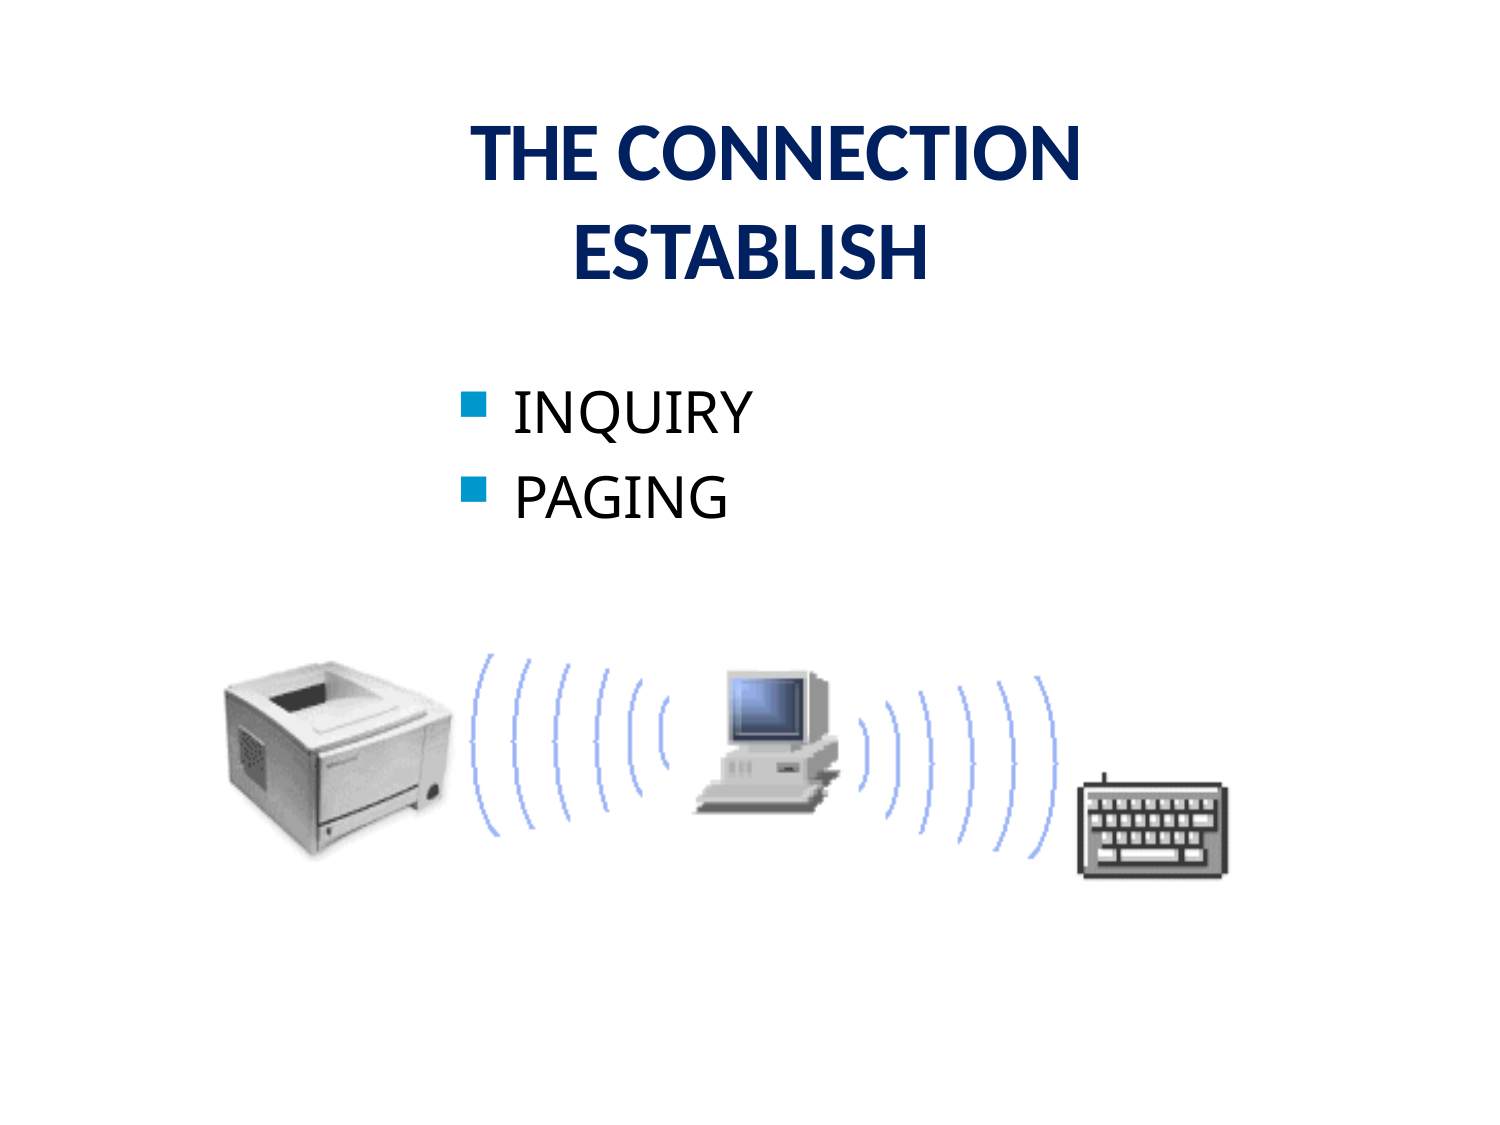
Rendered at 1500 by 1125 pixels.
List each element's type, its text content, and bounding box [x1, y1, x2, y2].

text_box INQUIRY PAGING [328, 187, 1308, 531]
text_box [210, 621, 1249, 909]
title THE CONNECTION ESTABLISH [375, 94, 1126, 187]
